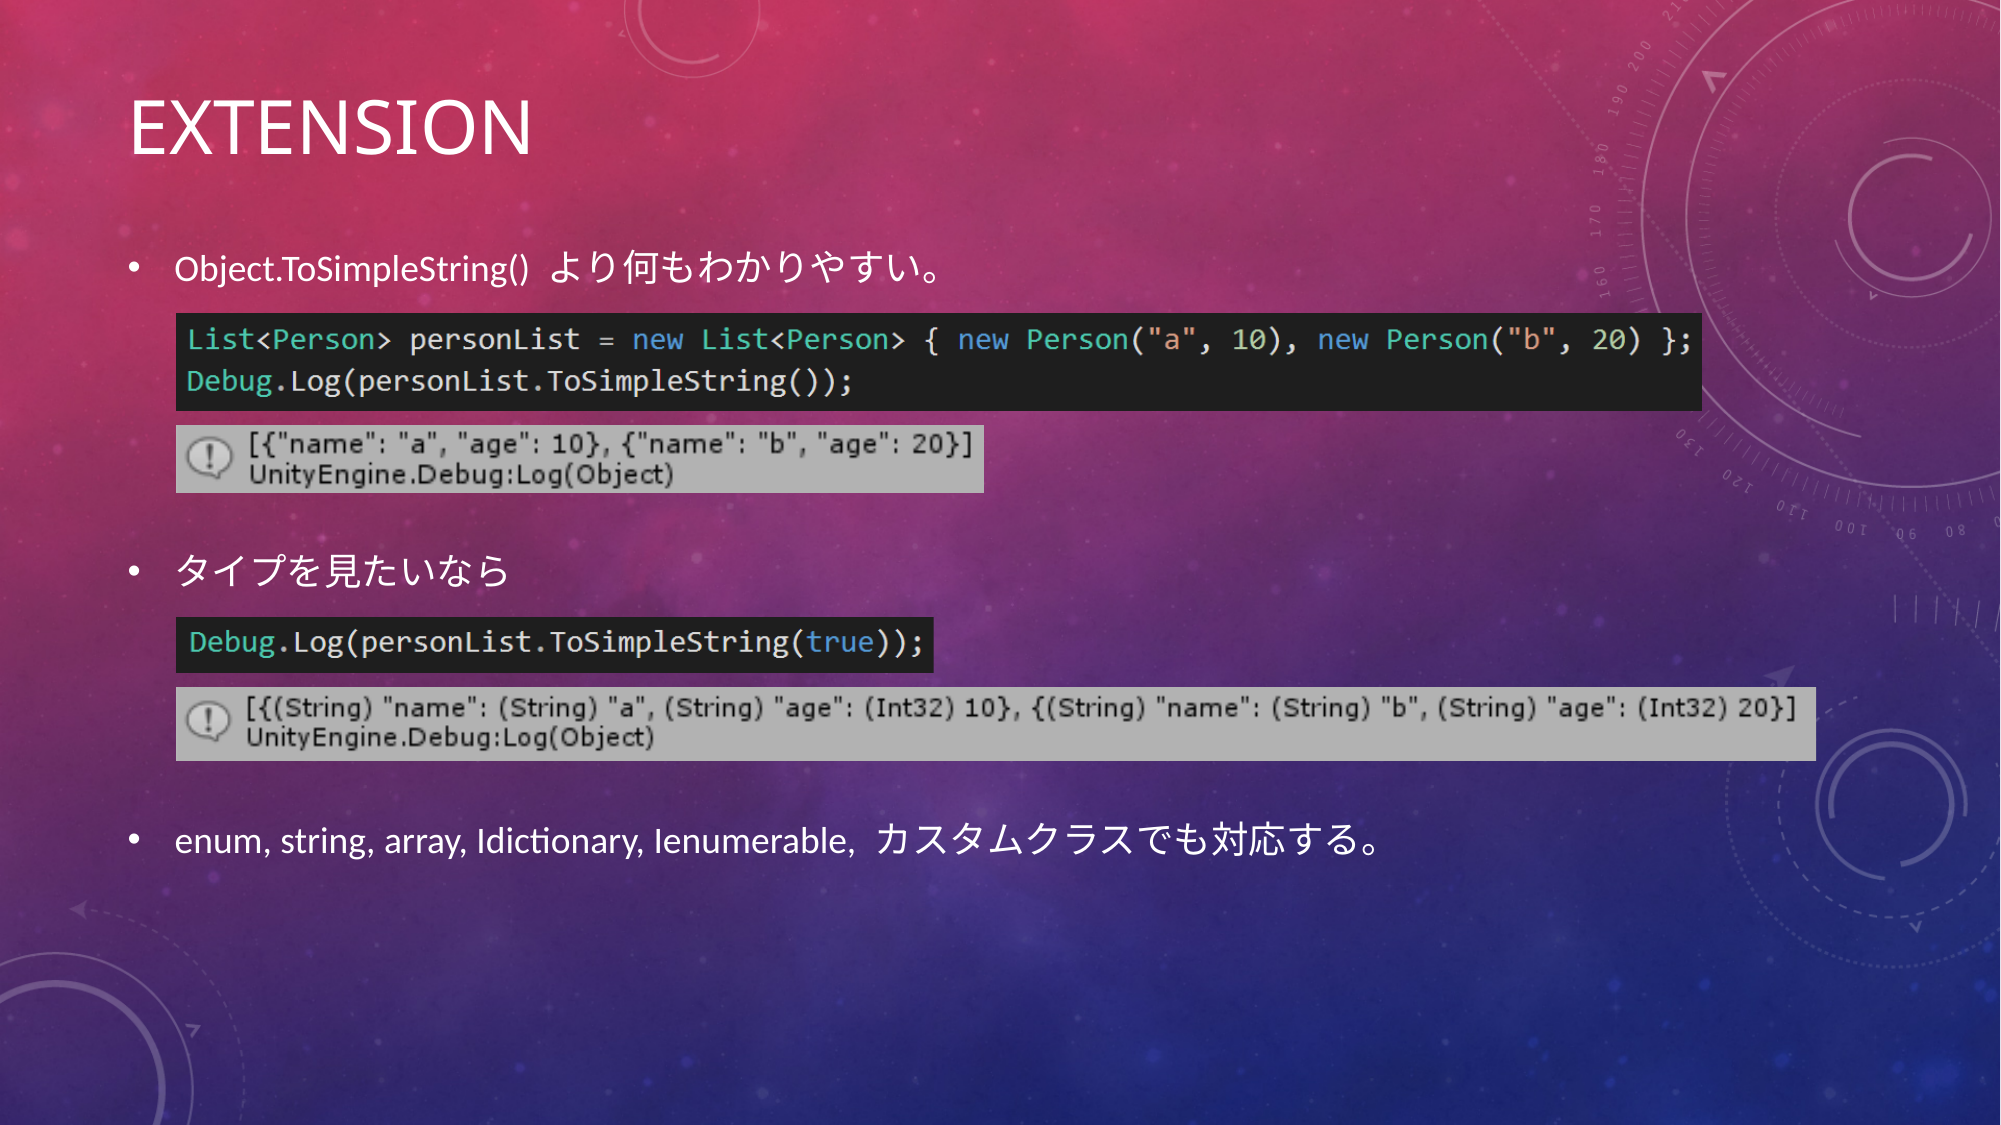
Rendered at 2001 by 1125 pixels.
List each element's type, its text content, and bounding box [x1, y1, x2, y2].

title Extension [112, 33, 1775, 215]
text_box enum, string, array, Idictionary, Ienumerable, カスタムクラスでも対応する。 [112, 808, 1775, 1019]
text_box タイプを見たいなら [112, 540, 1775, 751]
list Object.ToSimpleString() より何もわかりやすい。 [112, 236, 1775, 447]
picture [0, 0, 2001, 1125]
